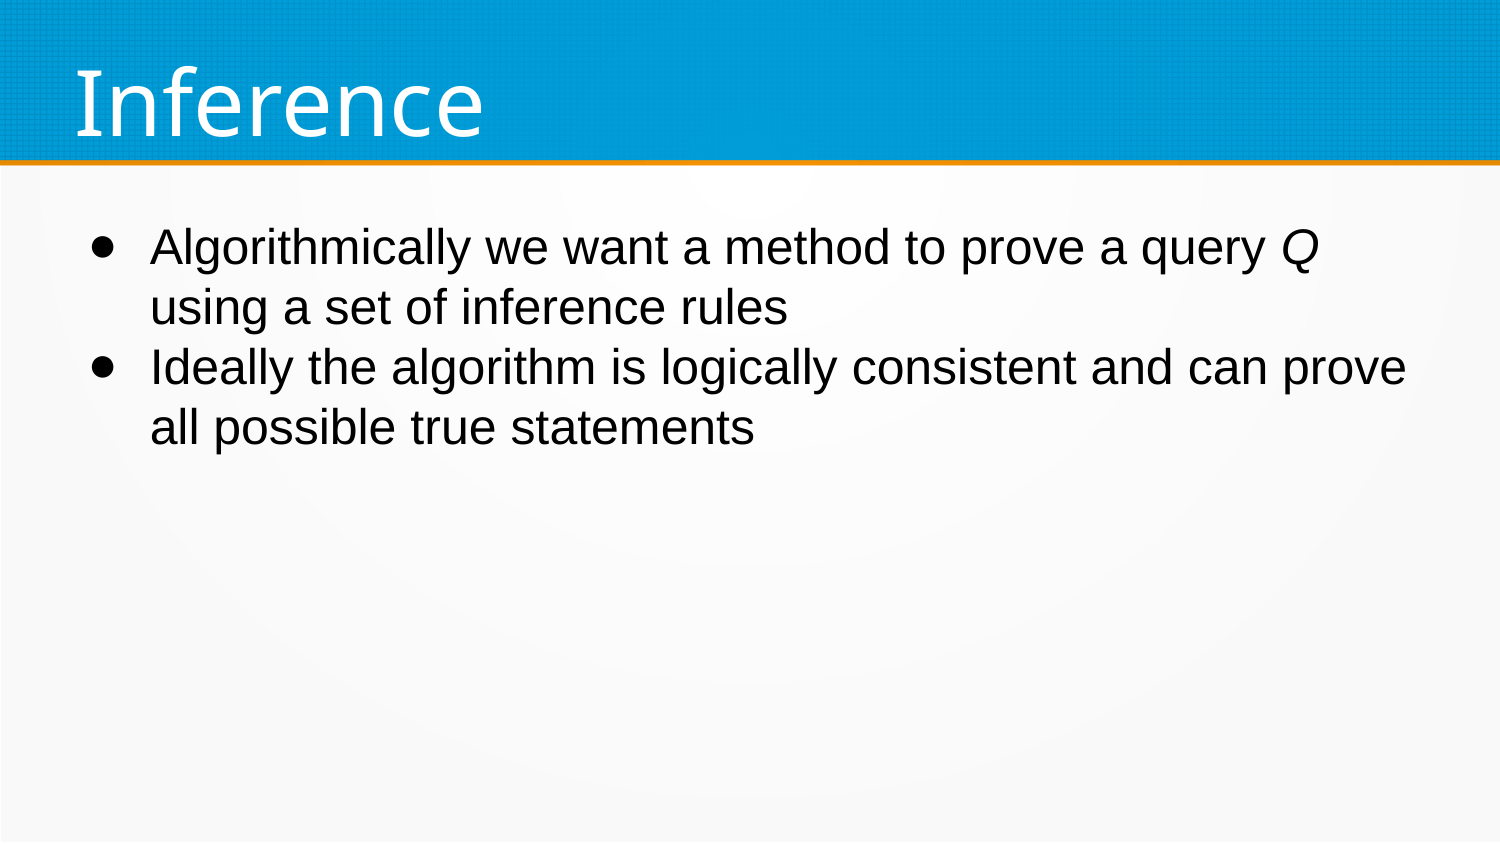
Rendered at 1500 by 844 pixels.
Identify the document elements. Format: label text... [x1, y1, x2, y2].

picture [0, 161, 1500, 844]
text_box Algorithmically we want a method to prove a query Q using a set of inference rules Ideally the algorithm is logically consistent and can prove all possible true statements [74, 214, 1418, 735]
text_box Inference [74, 13, 1425, 155]
